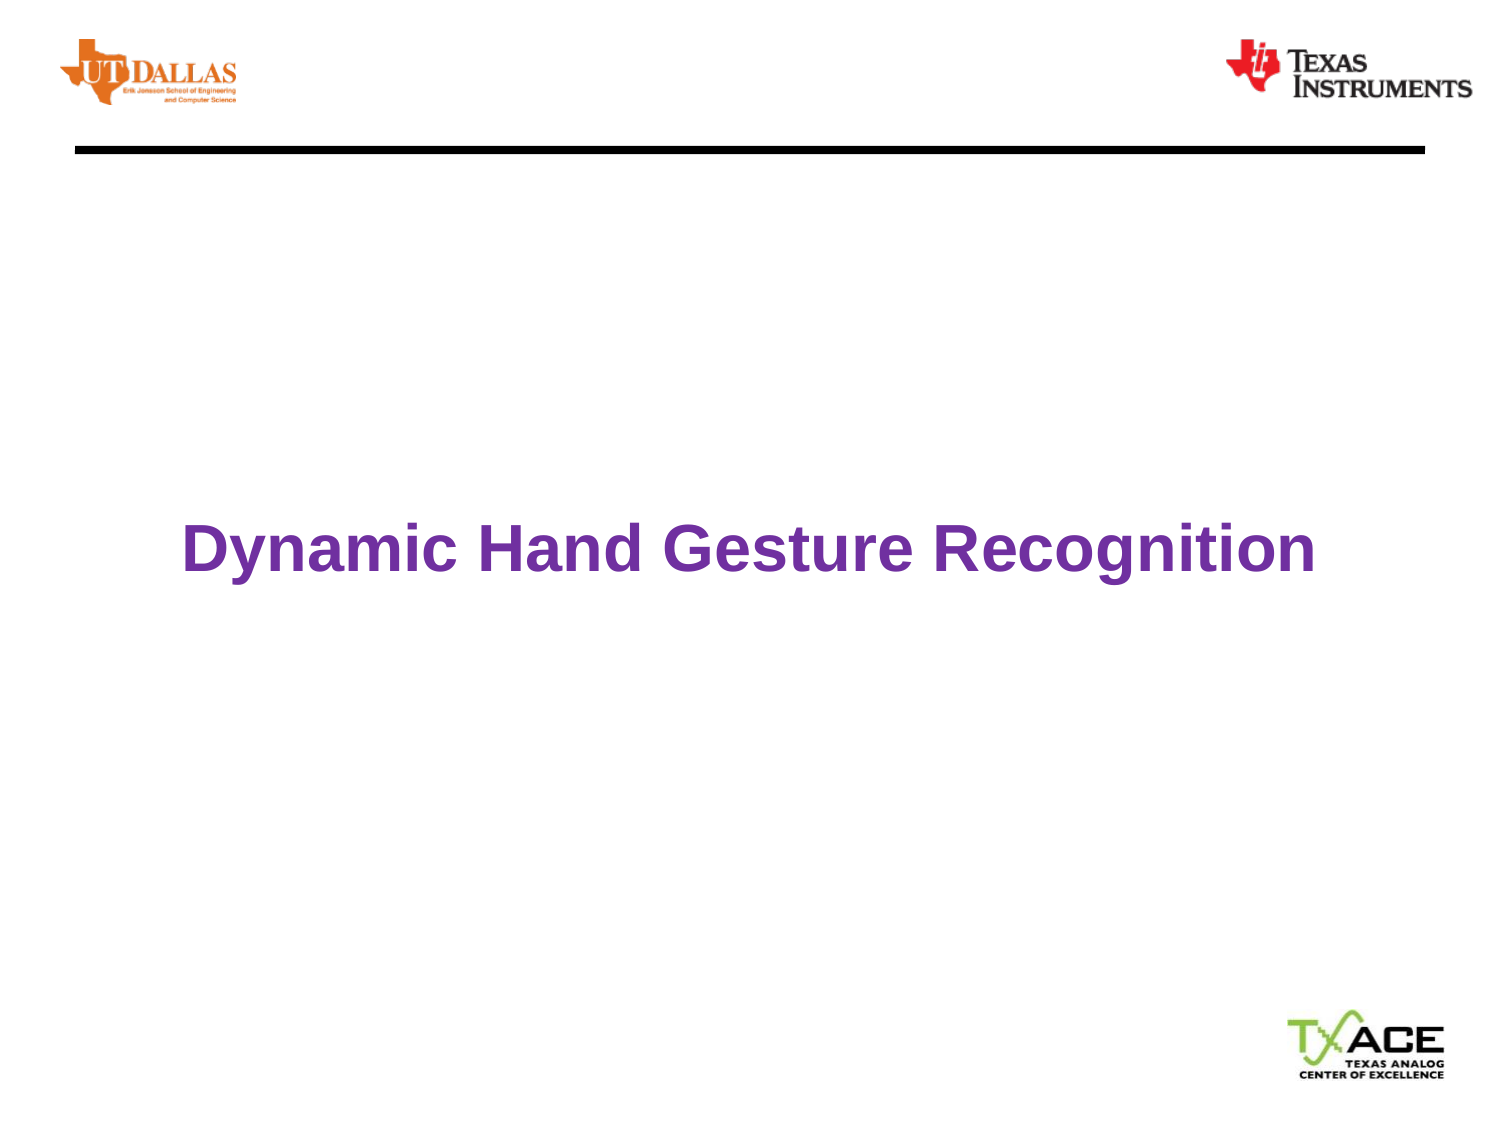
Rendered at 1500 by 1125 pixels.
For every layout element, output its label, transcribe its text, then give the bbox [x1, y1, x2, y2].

picture [1224, 12, 1476, 126]
picture [60, 39, 236, 105]
list Dynamic Hand Gesture Recognition [56, 425, 1444, 686]
picture [1287, 1008, 1445, 1082]
